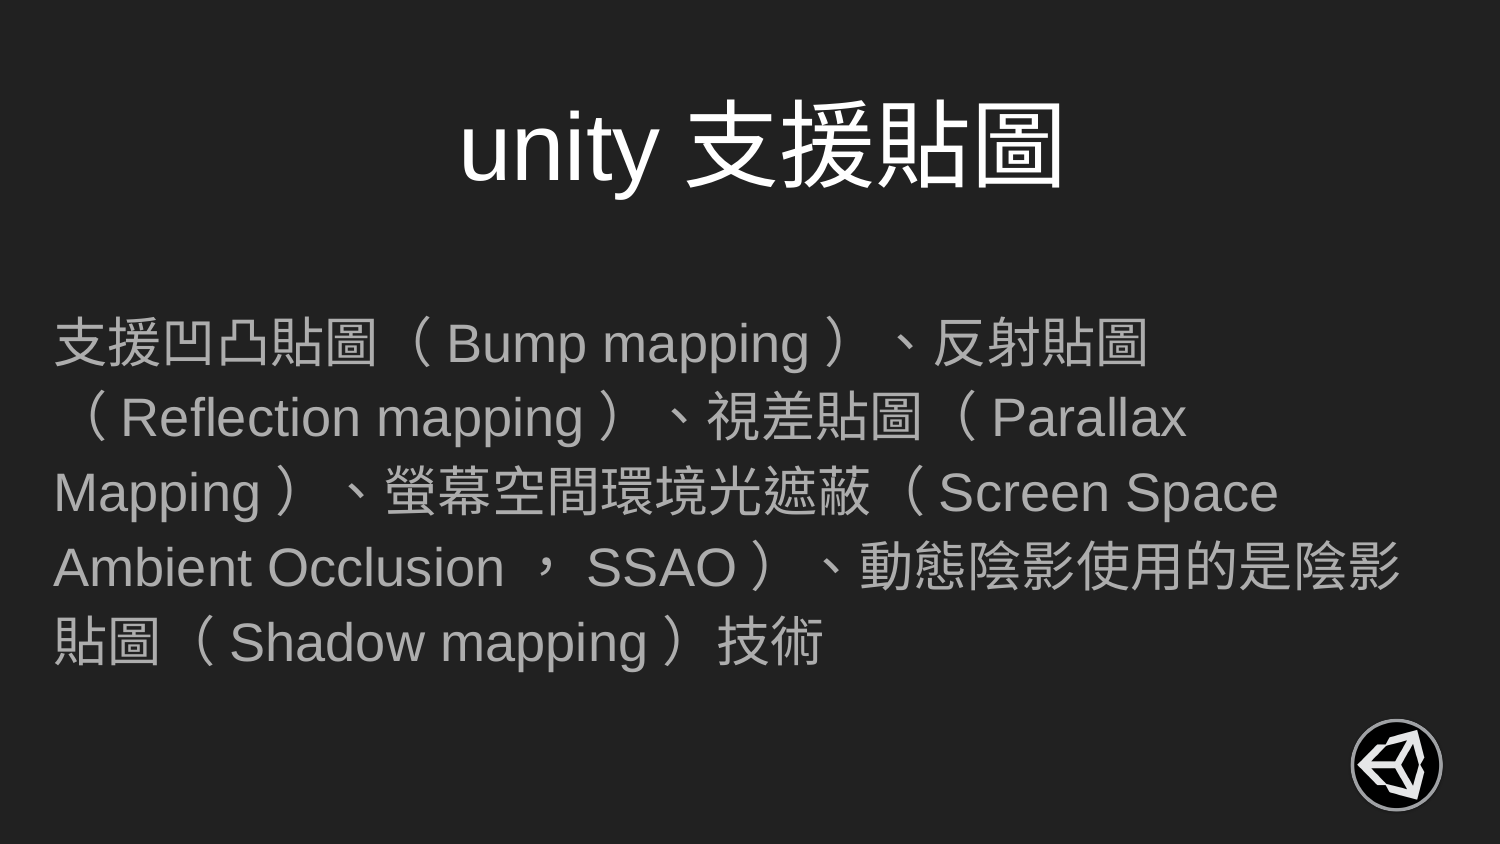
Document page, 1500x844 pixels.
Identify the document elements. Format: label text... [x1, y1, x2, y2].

list 支援凹凸貼圖（Bump mapping）、反射貼圖（Reflection mapping）、視差貼圖（Parallax Mapping）、螢幕空間環境光遮蔽（Screen Space Ambient Occlusion，SSAO）、動態陰影使用的是陰影貼圖（Shadow mapping）技術 [38, 283, 1462, 728]
picture [1343, 712, 1450, 819]
title unity支援貼圖 [63, 69, 1462, 164]
